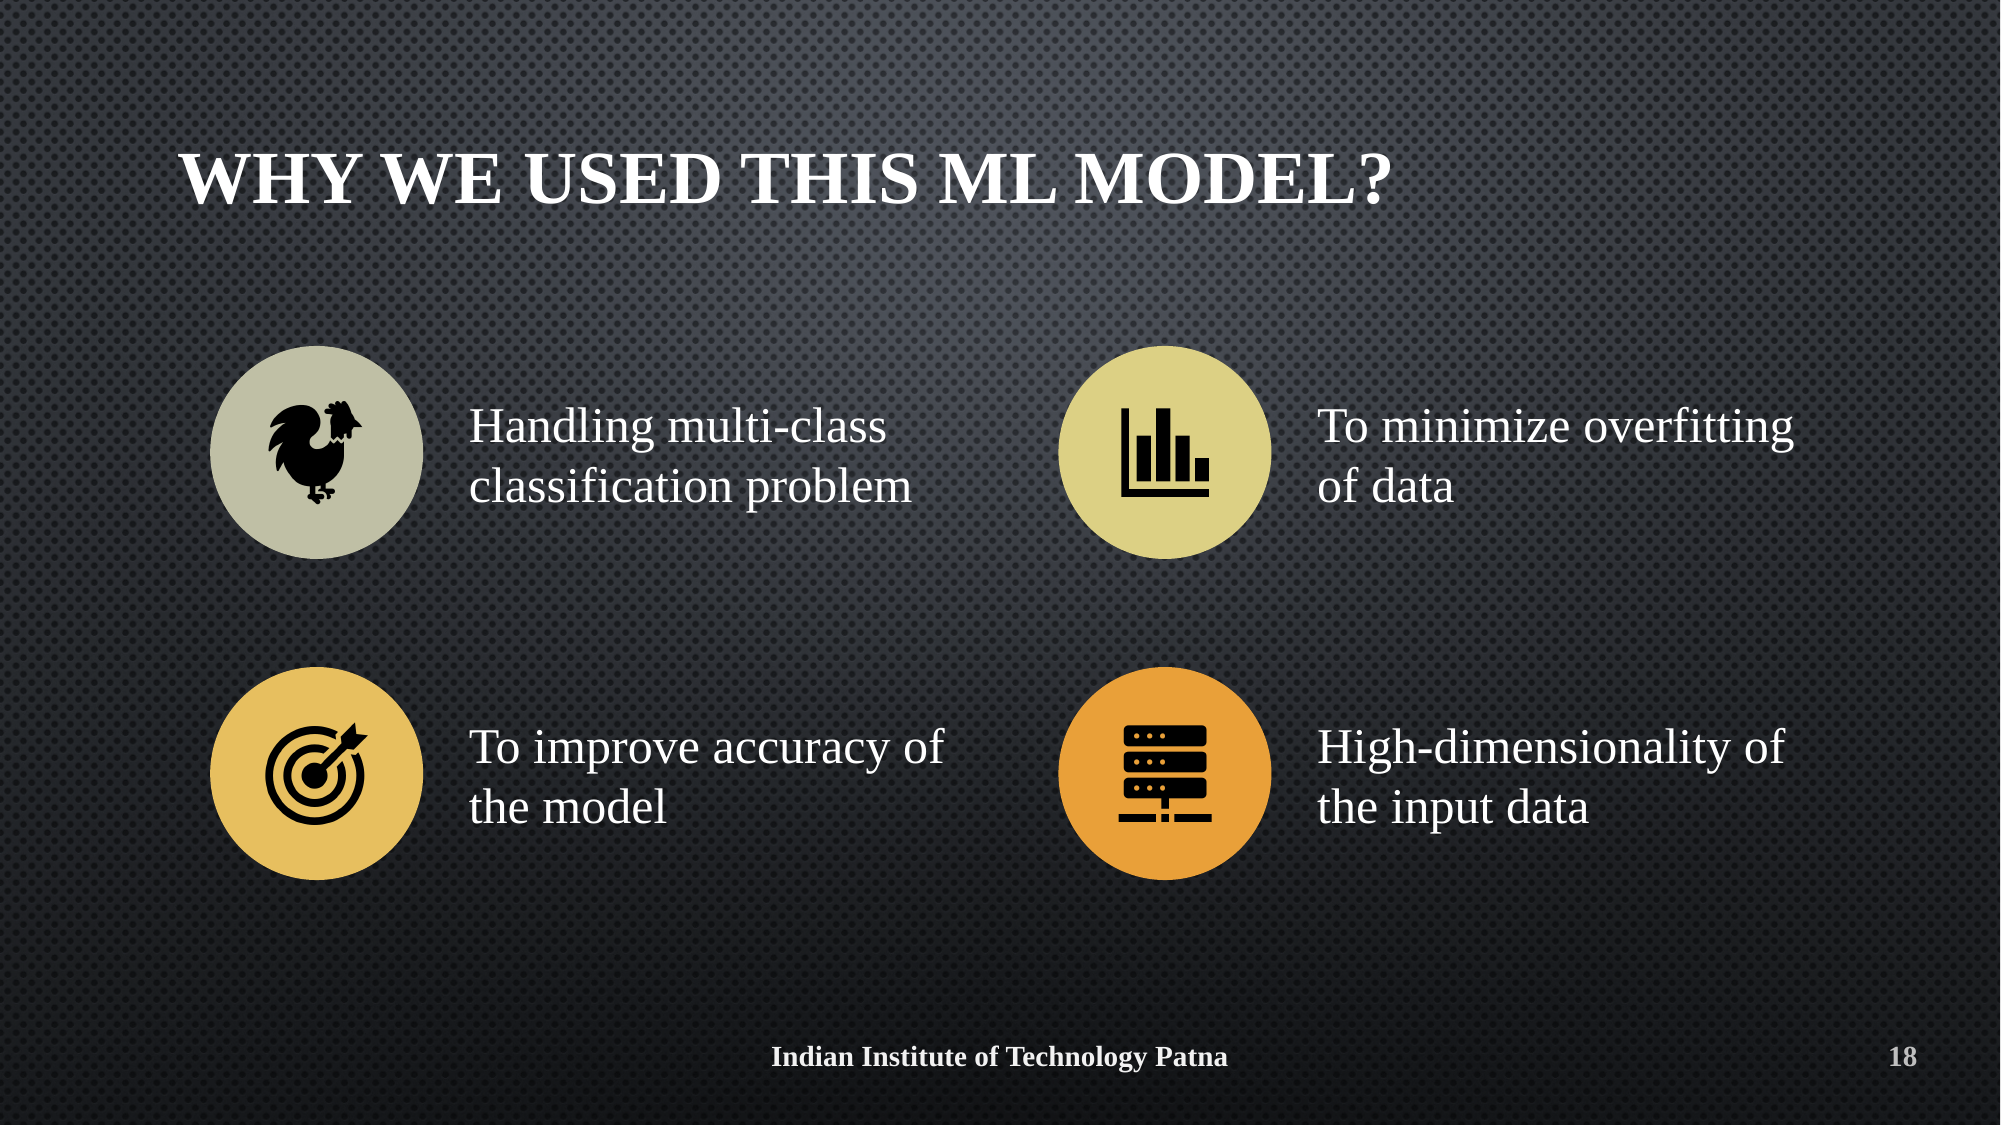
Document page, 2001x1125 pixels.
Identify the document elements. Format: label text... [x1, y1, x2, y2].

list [186, 295, 1843, 931]
title Why we used this ML Model? [162, 53, 1788, 295]
footer Indian Institute of Technology Patna [381, 1024, 1619, 1085]
slide_number 18 [1842, 1024, 1933, 1085]
